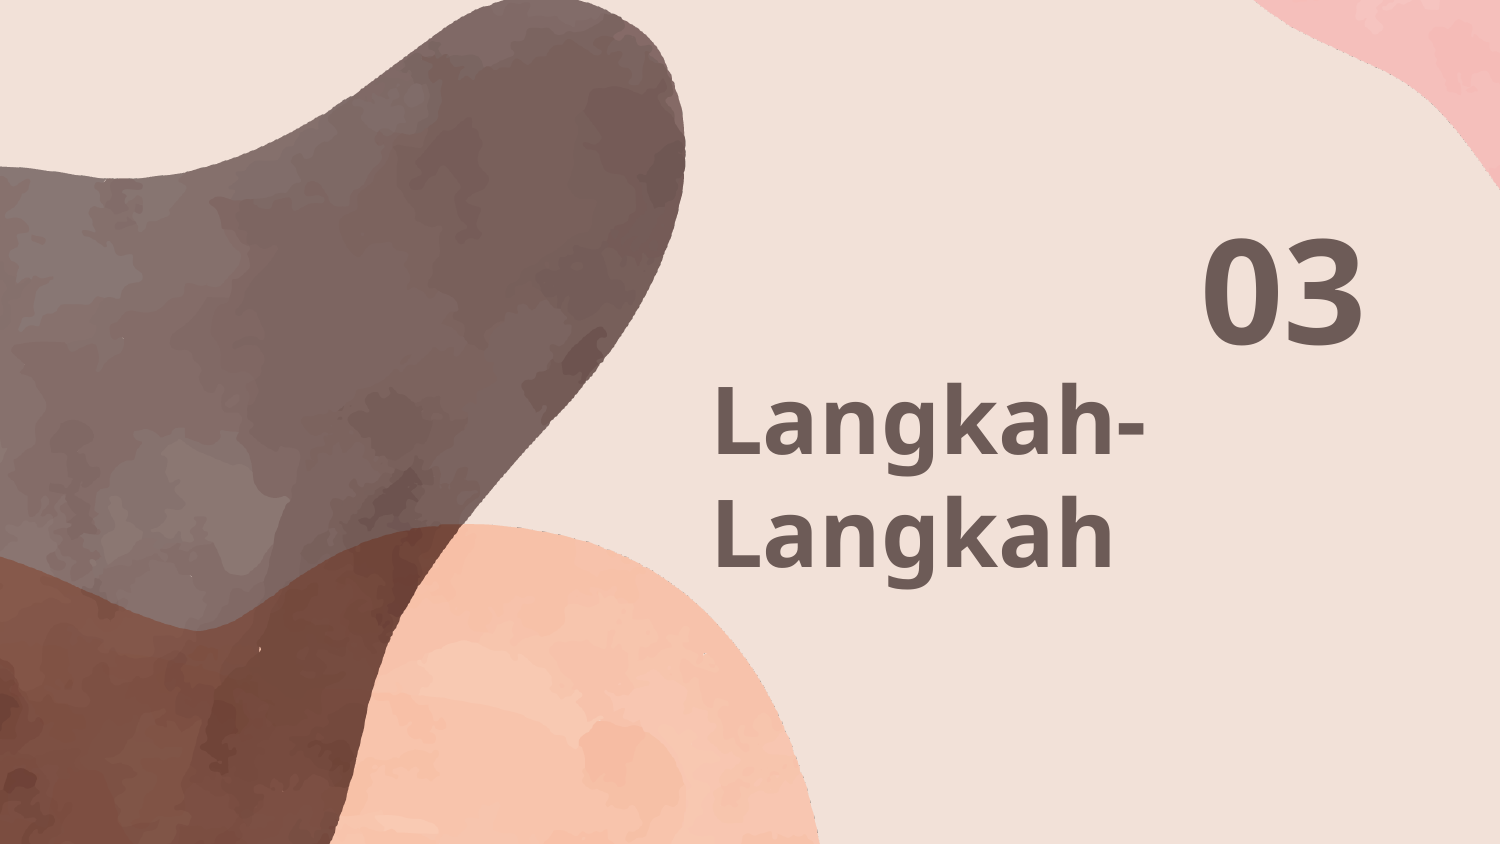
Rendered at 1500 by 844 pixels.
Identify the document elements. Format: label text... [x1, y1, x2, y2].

title 03 [843, 181, 1382, 389]
title Langkah-Langkah [695, 361, 1449, 585]
picture [0, 0, 1500, 844]
